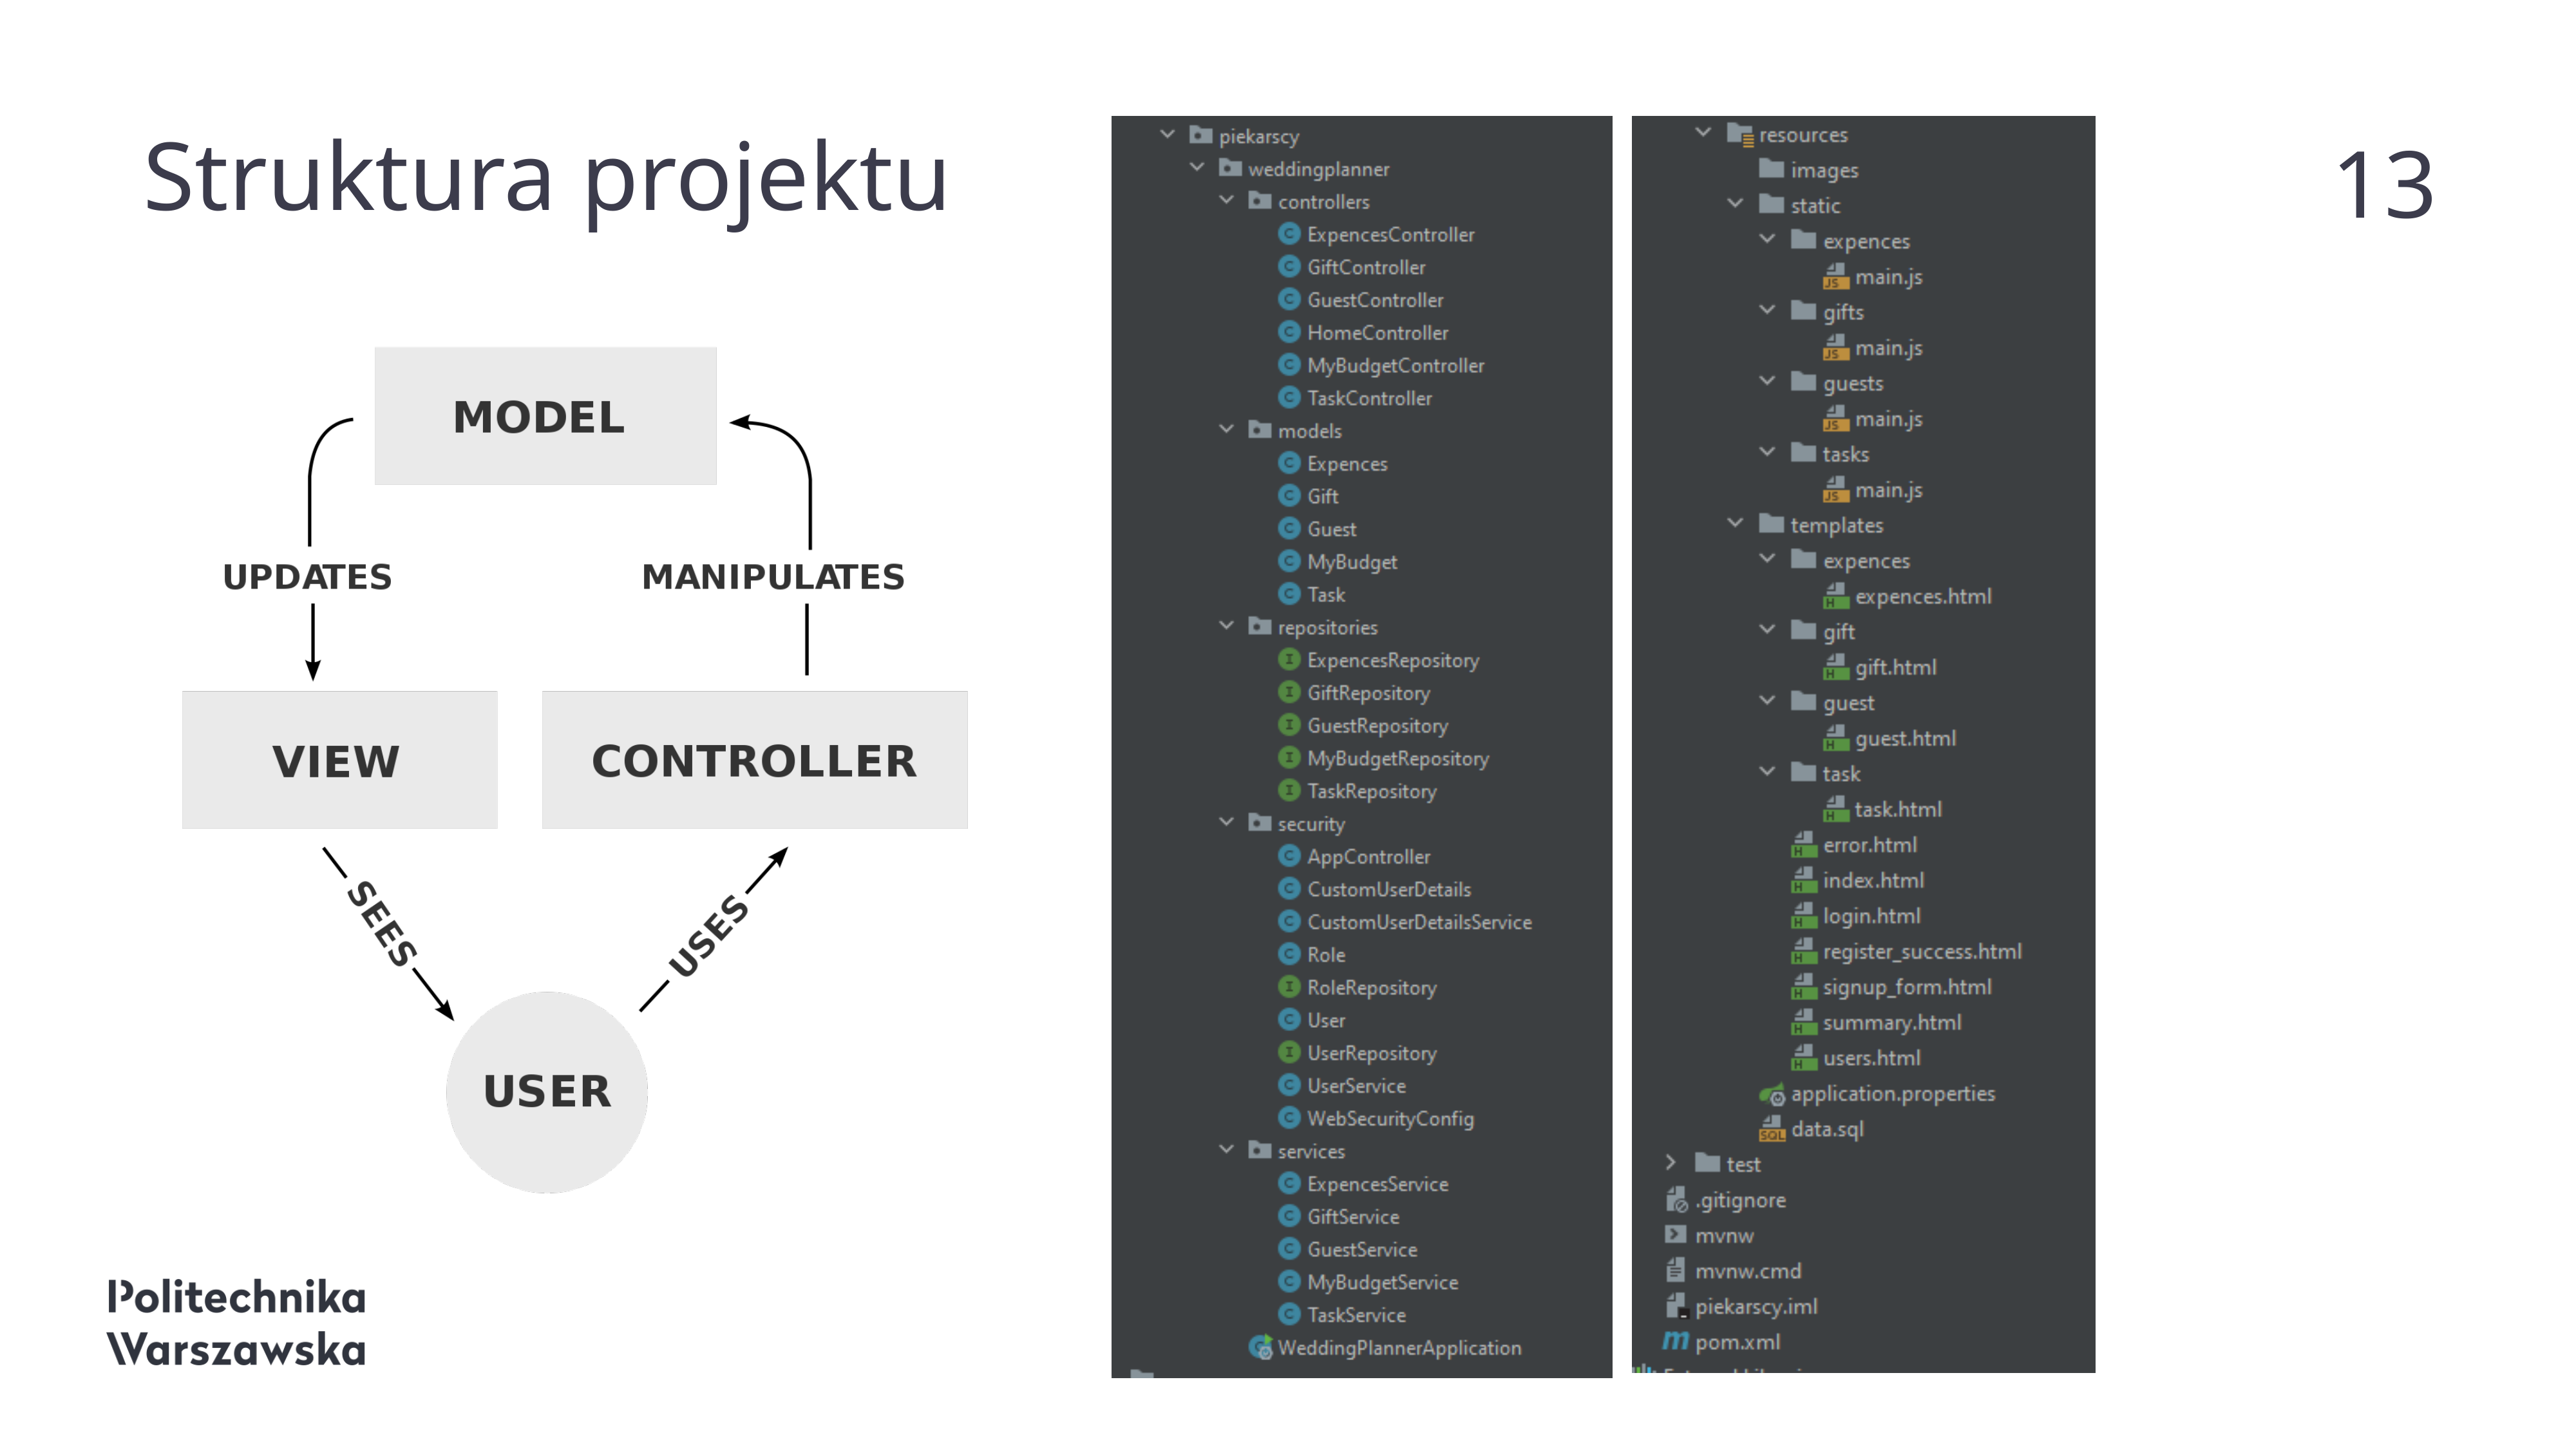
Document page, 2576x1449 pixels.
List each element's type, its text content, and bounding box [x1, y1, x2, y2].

picture [106, 1278, 365, 1365]
picture [1632, 116, 2096, 1374]
picture [1112, 116, 1613, 1379]
list Struktura projektu [133, 89, 2286, 310]
picture [156, 309, 994, 1231]
